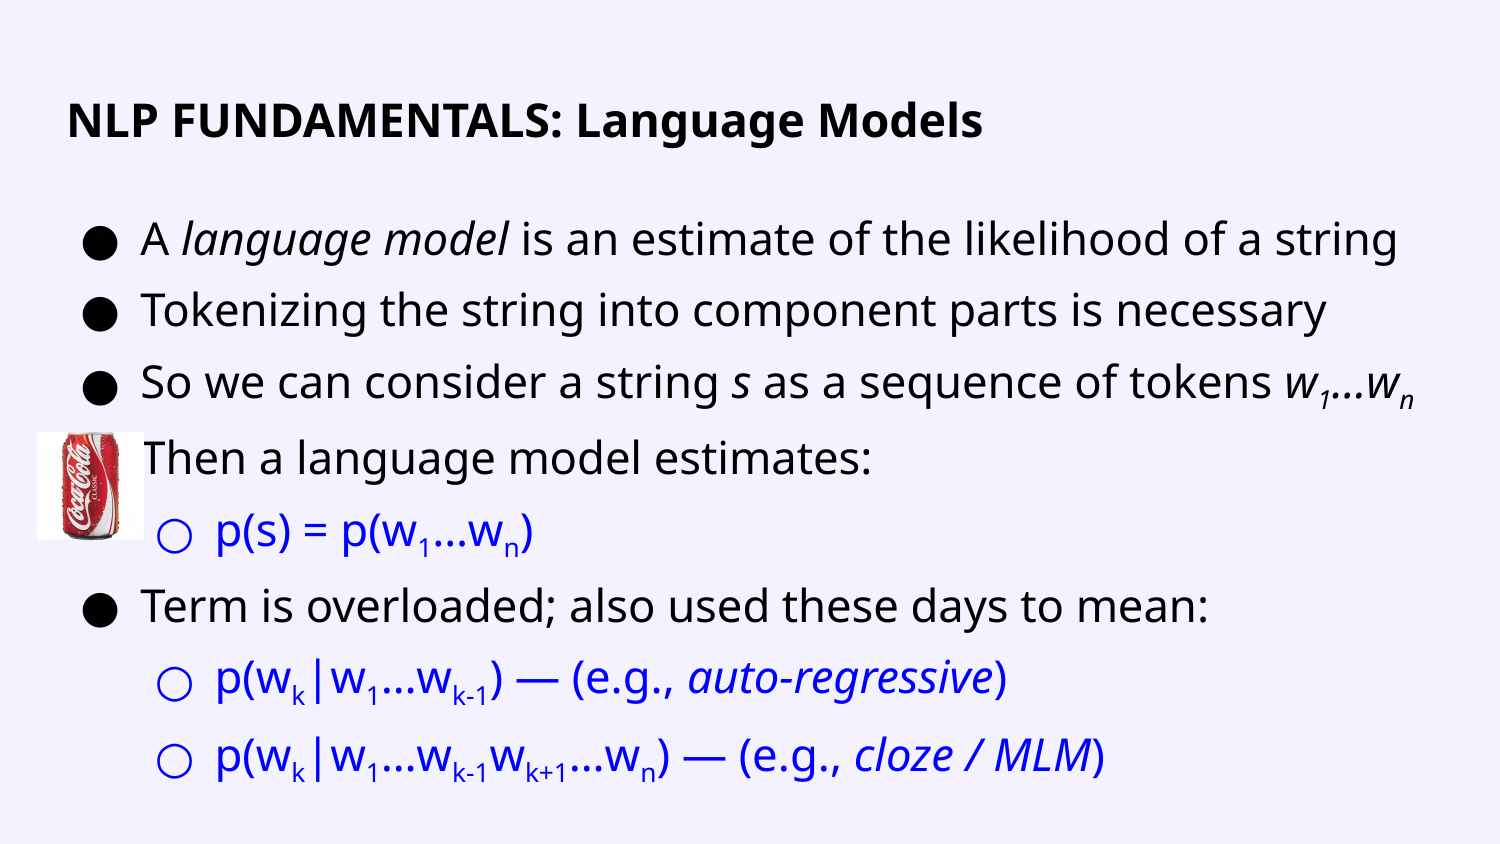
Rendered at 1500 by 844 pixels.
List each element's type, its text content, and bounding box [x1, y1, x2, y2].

text_box A language model is an estimate of the likelihood of a string Tokenizing the string into component parts is necessary So we can consider a string s as a sequence of tokens w1…wn Then a language model estimates: p(s) = p(w1…wn) Term is overloaded; also used these days to mean: p(wk|w1…wk-1) — (e.g., auto-regressive) p(wk|w1…wk-1wk+1…wn) — (e.g., cloze / MLM) [51, 183, 1449, 814]
title NLP FUNDAMENTALS: Language Models [51, 72, 1449, 167]
picture [36, 432, 145, 540]
